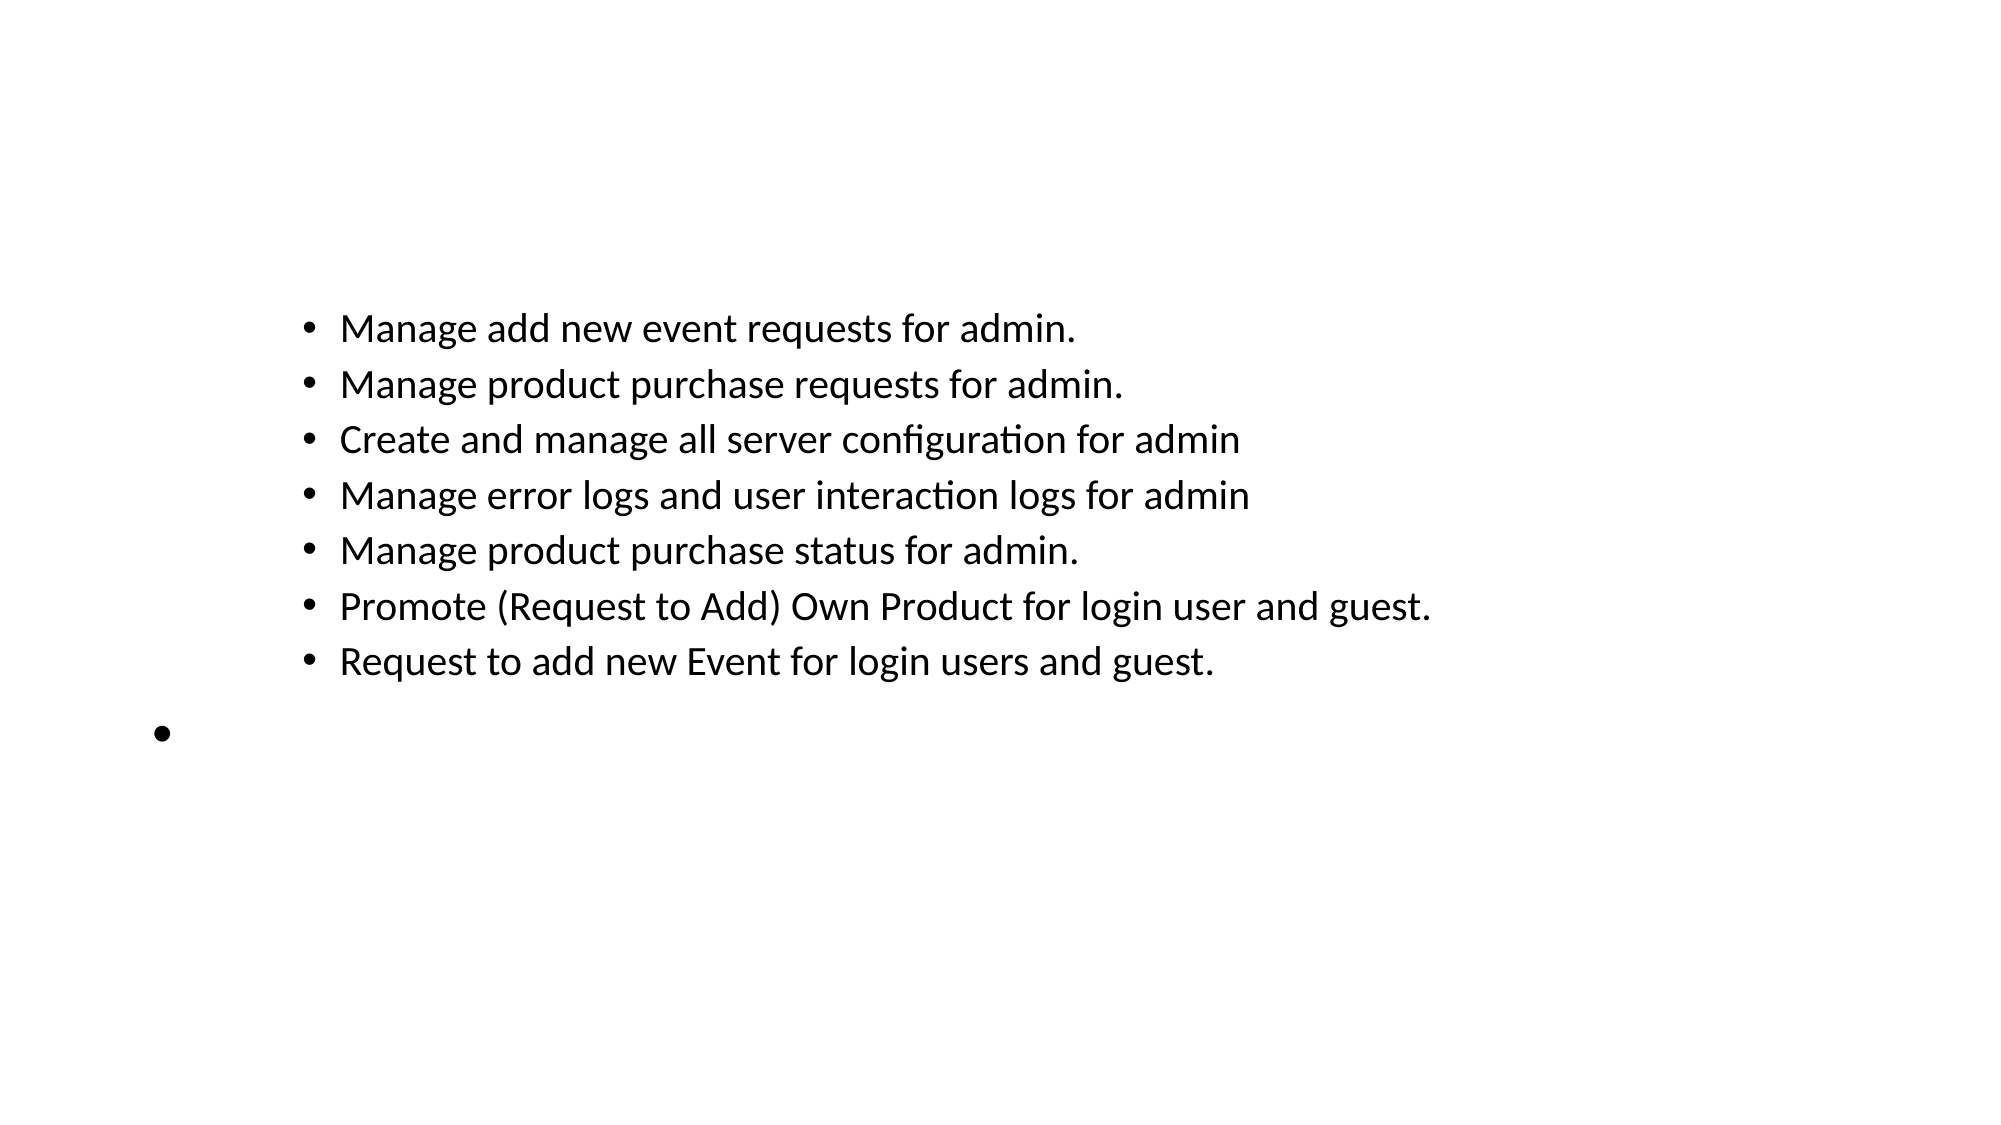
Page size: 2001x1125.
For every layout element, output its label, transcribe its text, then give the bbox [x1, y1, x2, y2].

list Manage add new event requests for admin. Manage product purchase requests for admin. Create and manage all server configuration for admin Manage error logs and user interaction logs for admin Manage product purchase status for admin. Promote (Request to Add) Own Product for login user and guest. Request to add new Event for login users and guest. [137, 299, 1863, 1014]
